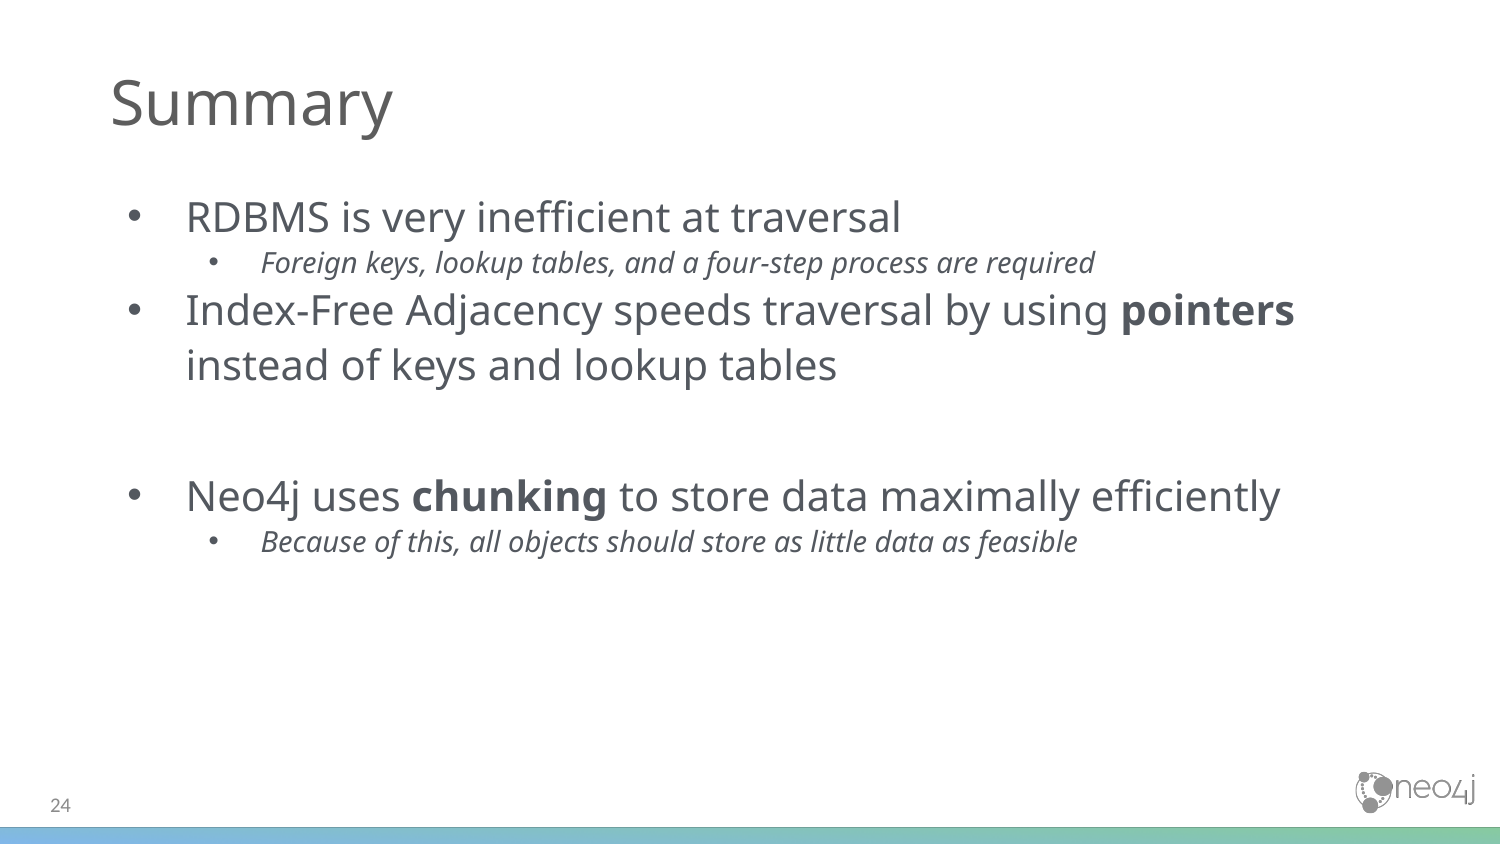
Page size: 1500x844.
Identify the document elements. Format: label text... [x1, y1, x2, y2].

list RDBMS is very inefficient at traversal Foreign keys, lookup tables, and a four-step process are required Index-Free Adjacency speeds traversal by using pointers instead of keys and lookup tables Neo4j uses chunking to store data maximally efficiently Because of this, all objects should store as little data as feasible [95, 170, 1446, 730]
picture [0, 826, 1500, 844]
picture [1352, 767, 1479, 818]
slide_number ‹#› [25, 781, 96, 827]
title Summary [95, 29, 1438, 170]
